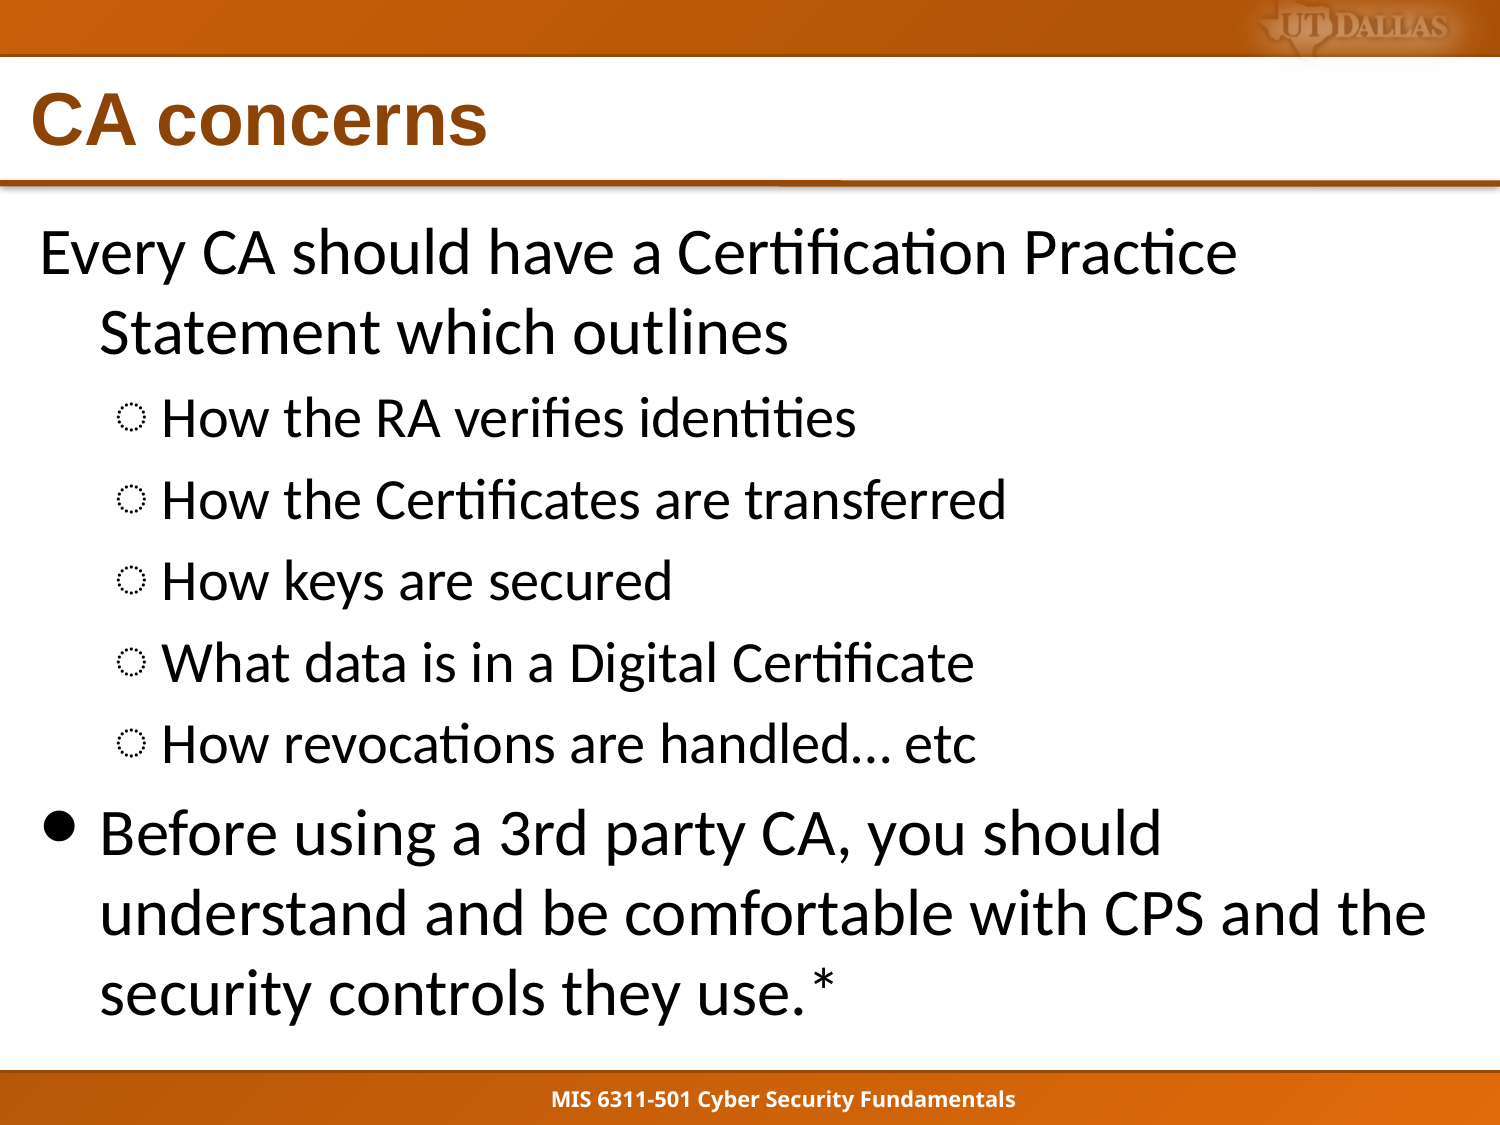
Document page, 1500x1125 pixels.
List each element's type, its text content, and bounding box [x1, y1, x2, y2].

list Every CA should have a Certification Practice Statement which outlines How the RA verifies identities How the Certificates are transferred How keys are secured What data is in a Digital Certificate How revocations are handled… etc Before using a 3rd party CA, you should understand and be comfortable with CPS and the security controls they use.* [24, 199, 1500, 1077]
picture [1218, 0, 1500, 64]
title CA concerns [0, 64, 1500, 178]
